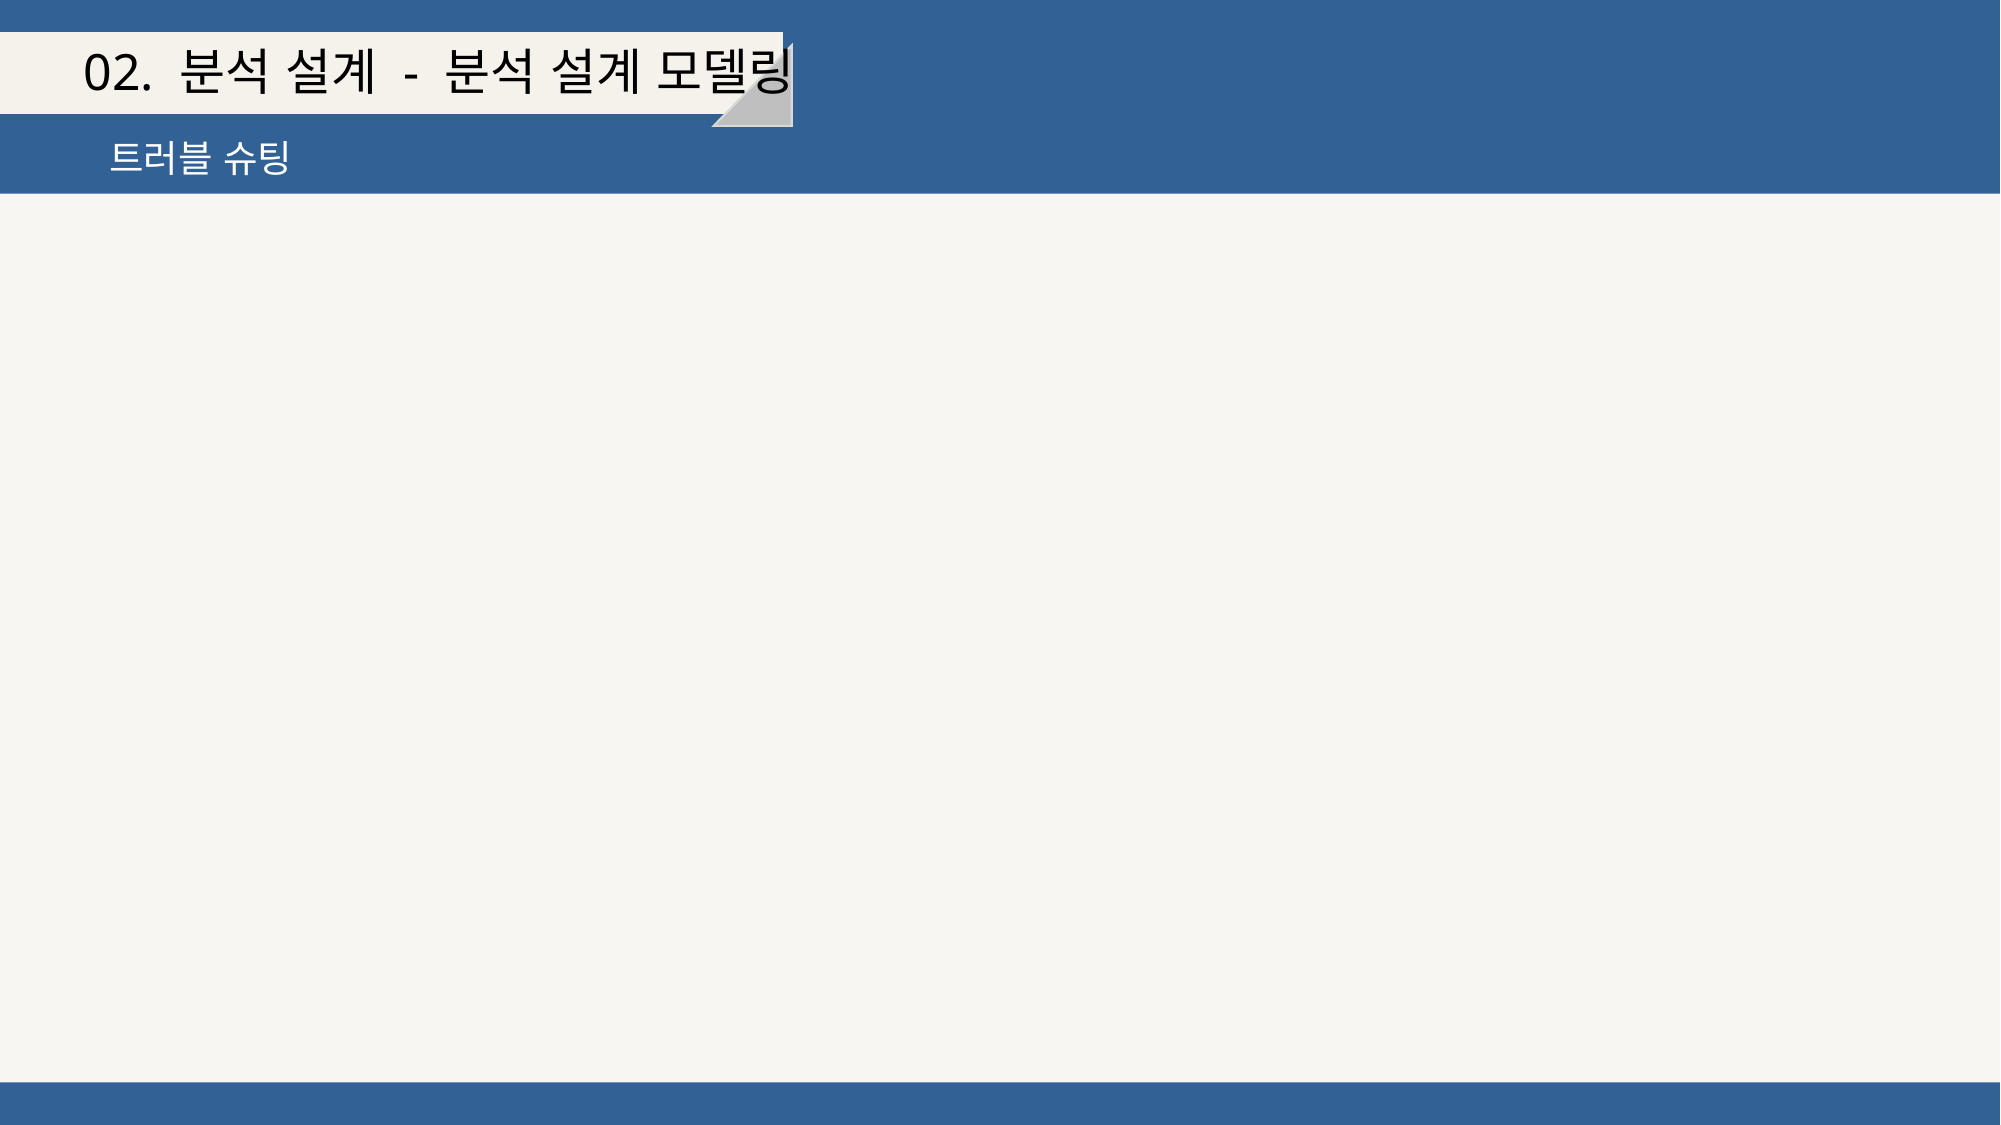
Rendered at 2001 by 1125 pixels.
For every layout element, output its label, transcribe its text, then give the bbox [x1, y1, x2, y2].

text_box [0, 192, 2000, 1084]
text_box 02. 분석 설계 - 분석 설계 모델링 [68, 32, 810, 108]
text_box 트러블 슈팅 [94, 127, 308, 188]
text_box [711, 108, 793, 127]
text_box [0, 32, 728, 114]
